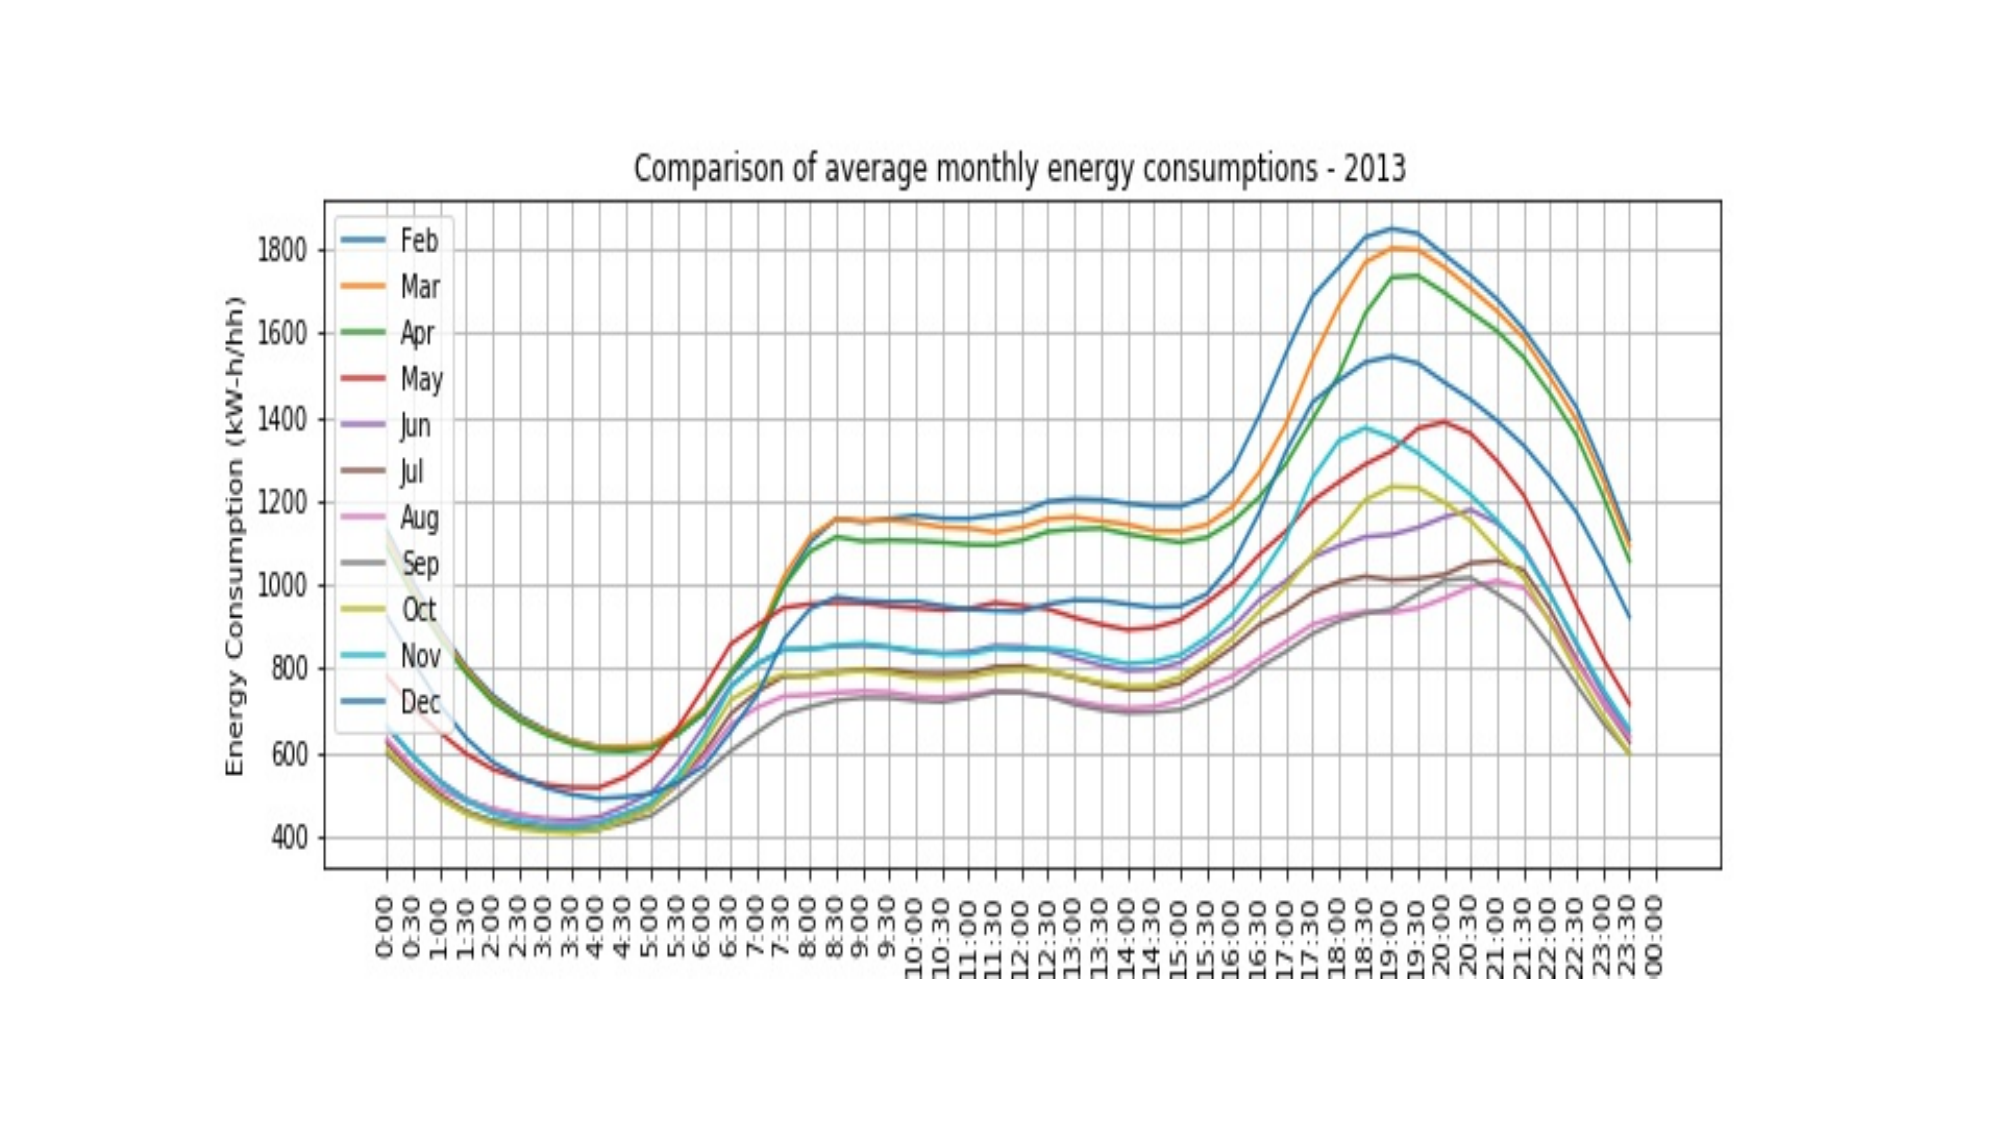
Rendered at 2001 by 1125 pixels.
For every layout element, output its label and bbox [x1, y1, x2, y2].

picture [99, 93, 1900, 979]
